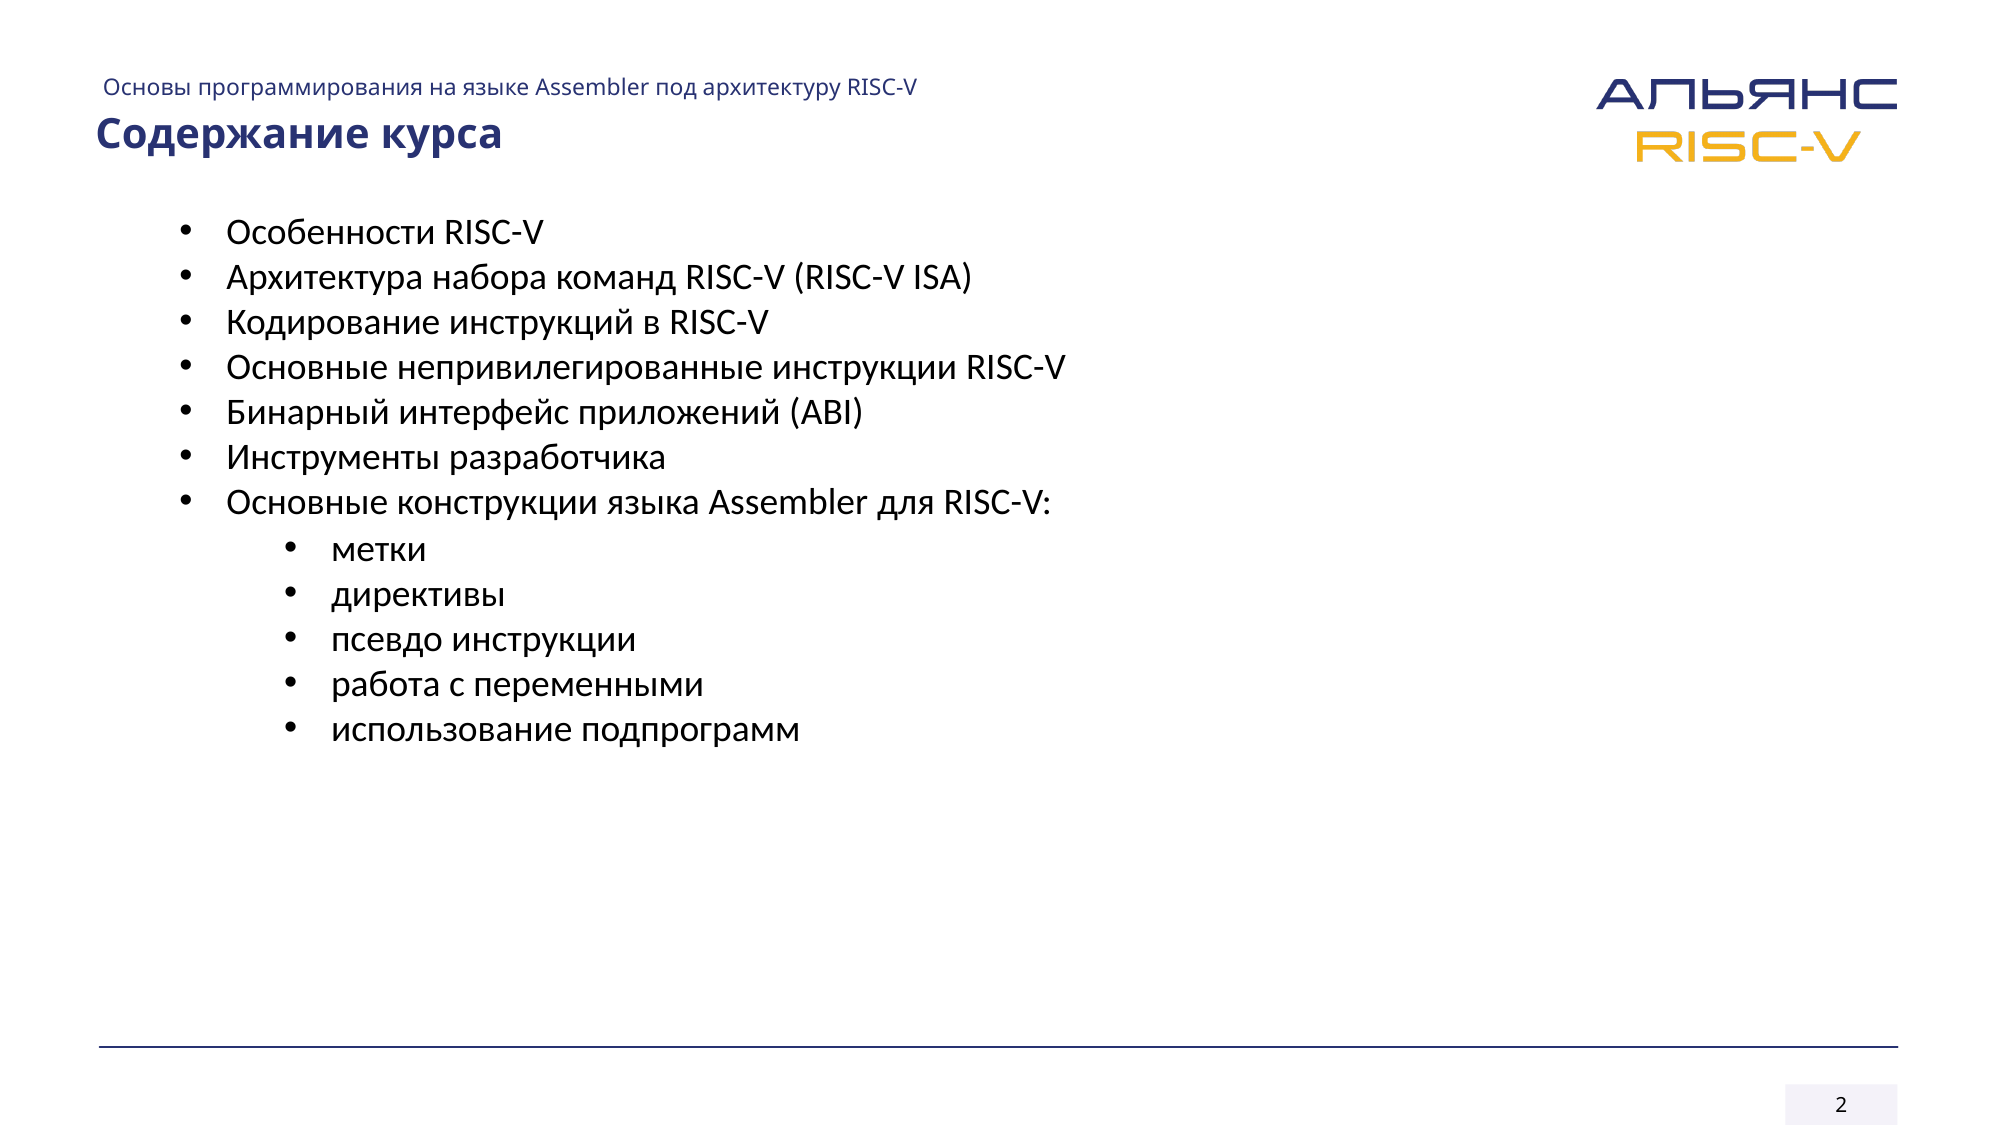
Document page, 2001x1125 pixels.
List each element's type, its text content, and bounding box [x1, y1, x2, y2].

text_box 2 [1785, 1084, 1898, 1125]
text_box Основы программирования на языке Assembler под архитектуру RISC-V [88, 65, 1624, 108]
text_box Особенности RISC-V Архитектура набора команд RISC-V (RISC-V ISA) Кодирование инструкций в RISC-V Основные непривилегированные инструкции RISC-V Бинарный интерфейс приложений (ABI) Инструменты разработчика Основные конструкции языка Assembler для RISC-V: [164, 199, 1081, 529]
text_box метки директивы псевдо инструкции работа с переменными использование подпрограмм [269, 516, 816, 757]
text_box Содержание курса [80, 99, 519, 165]
picture [1595, 79, 1898, 162]
